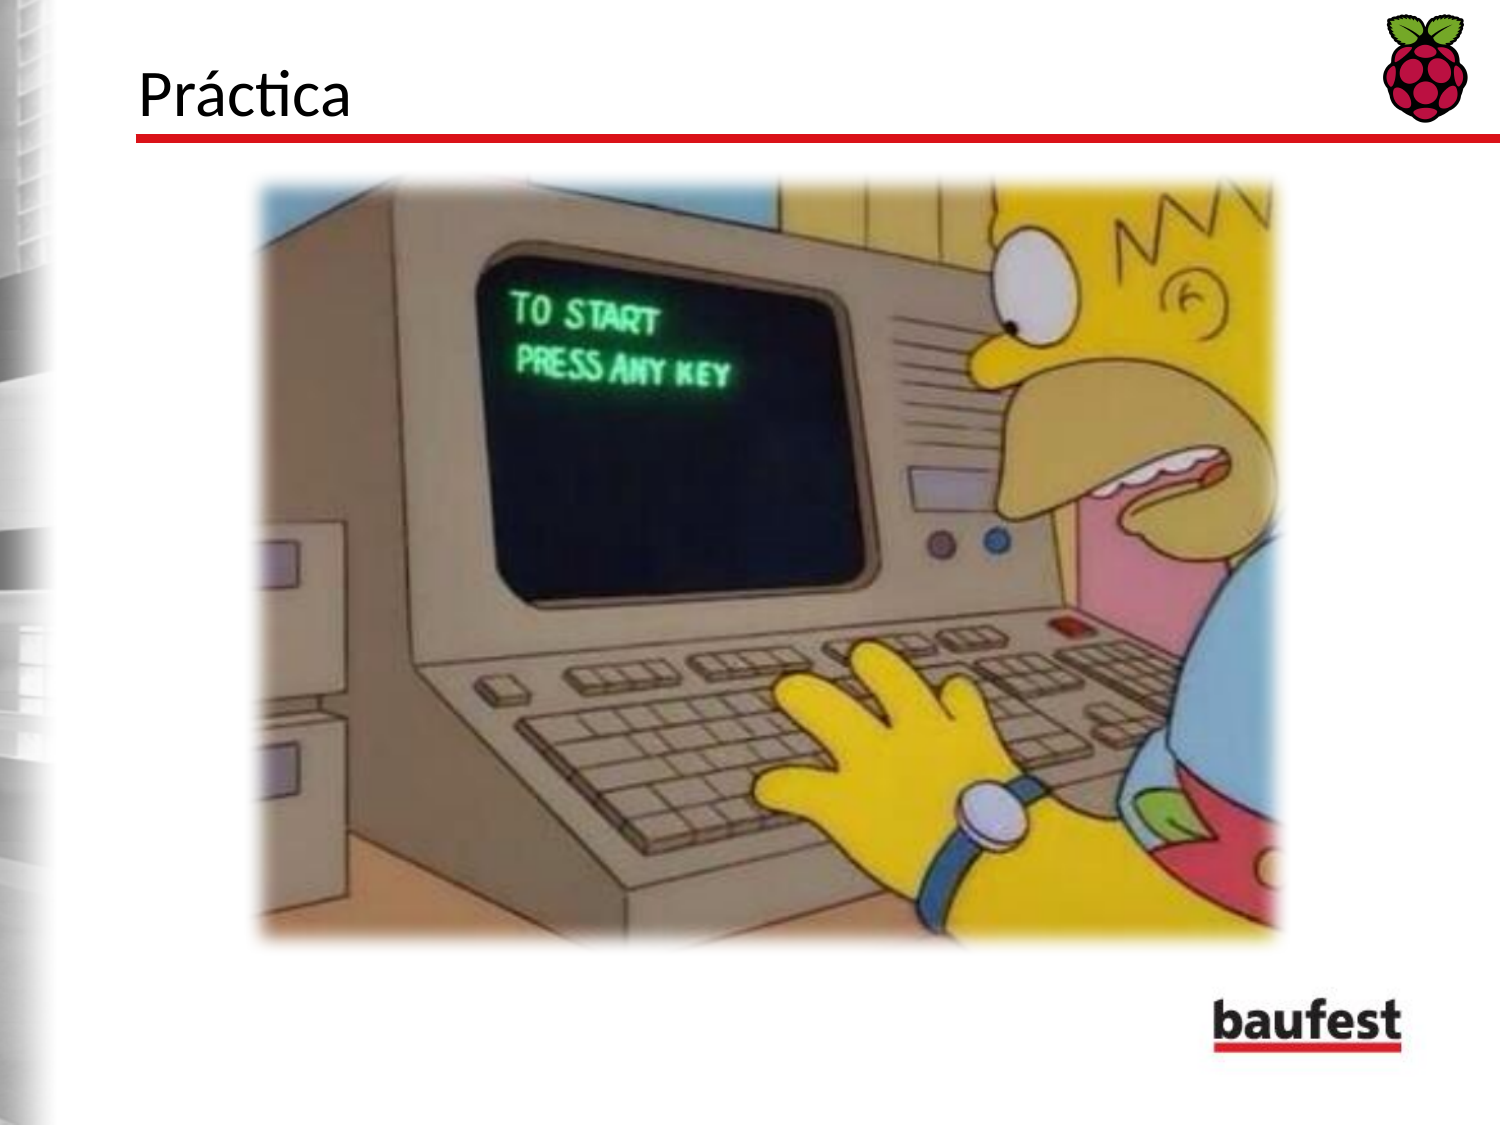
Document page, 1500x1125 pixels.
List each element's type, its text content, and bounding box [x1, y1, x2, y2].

picture [1381, 0, 1500, 134]
picture [0, 0, 1500, 1125]
title Práctica [123, 0, 1425, 138]
